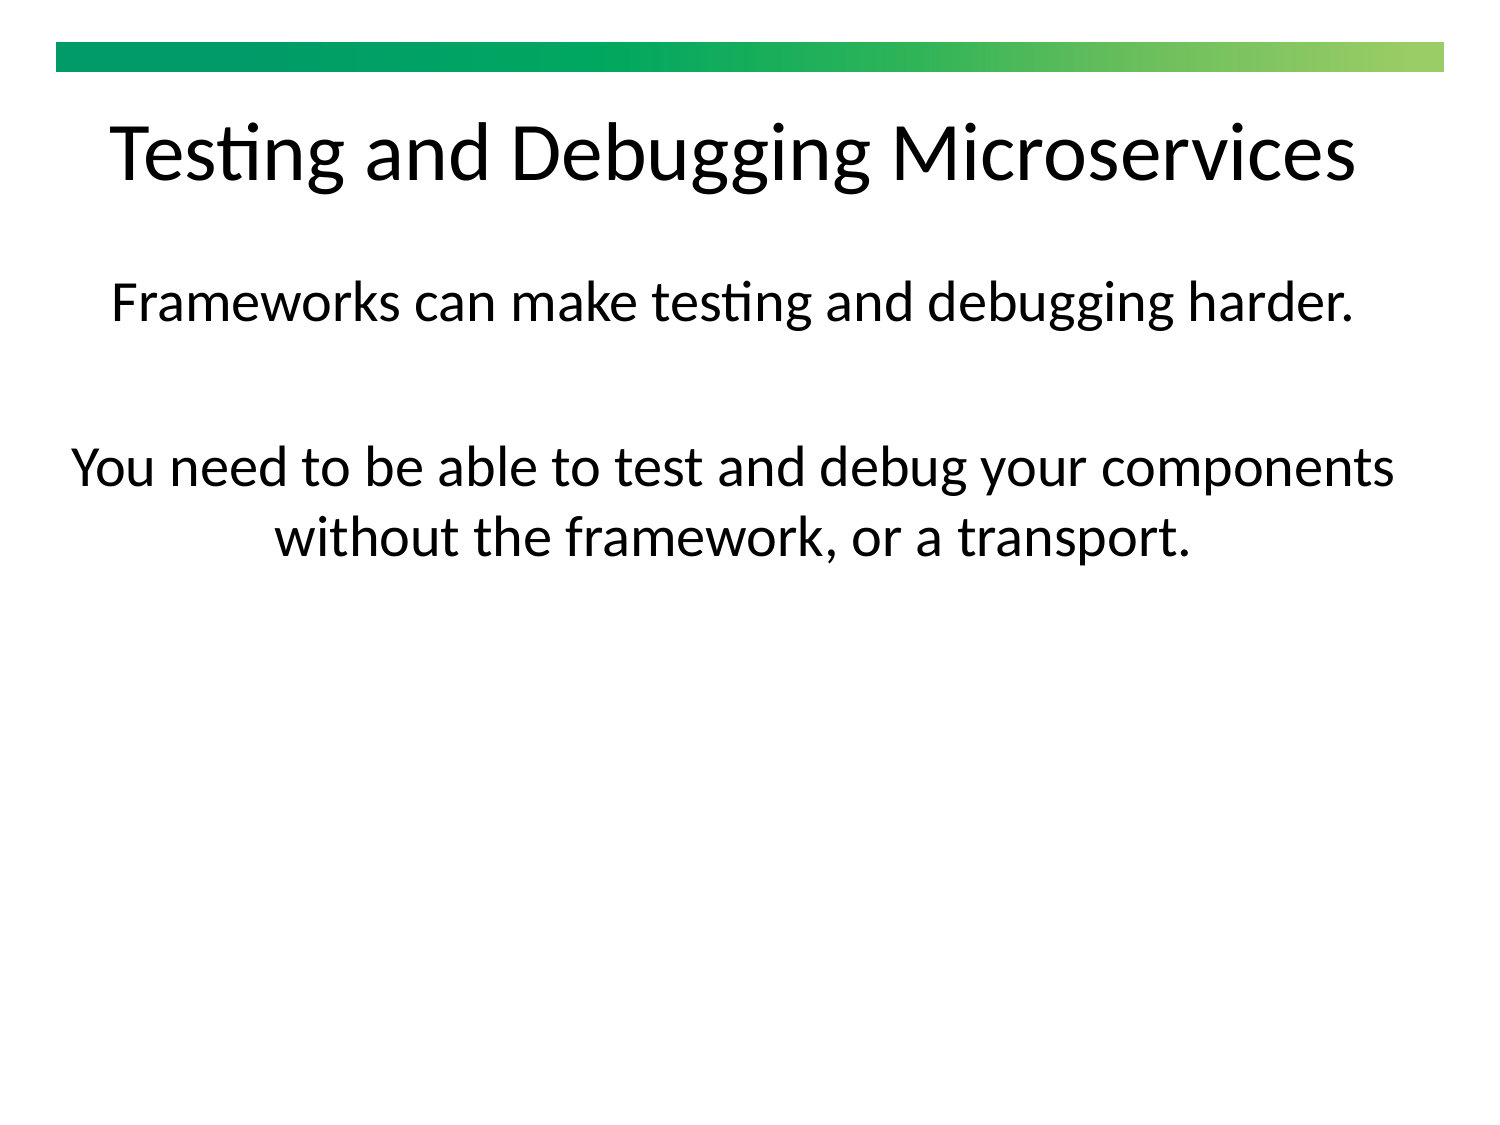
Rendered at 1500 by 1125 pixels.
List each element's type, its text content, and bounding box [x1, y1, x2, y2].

list Testing and Debugging Microservices [41, 90, 1427, 190]
picture [56, 42, 1444, 72]
list Frameworks can make testing and debugging harder. You need to be able to test and debug your components without the framework, or a transport. [41, 255, 1427, 965]
